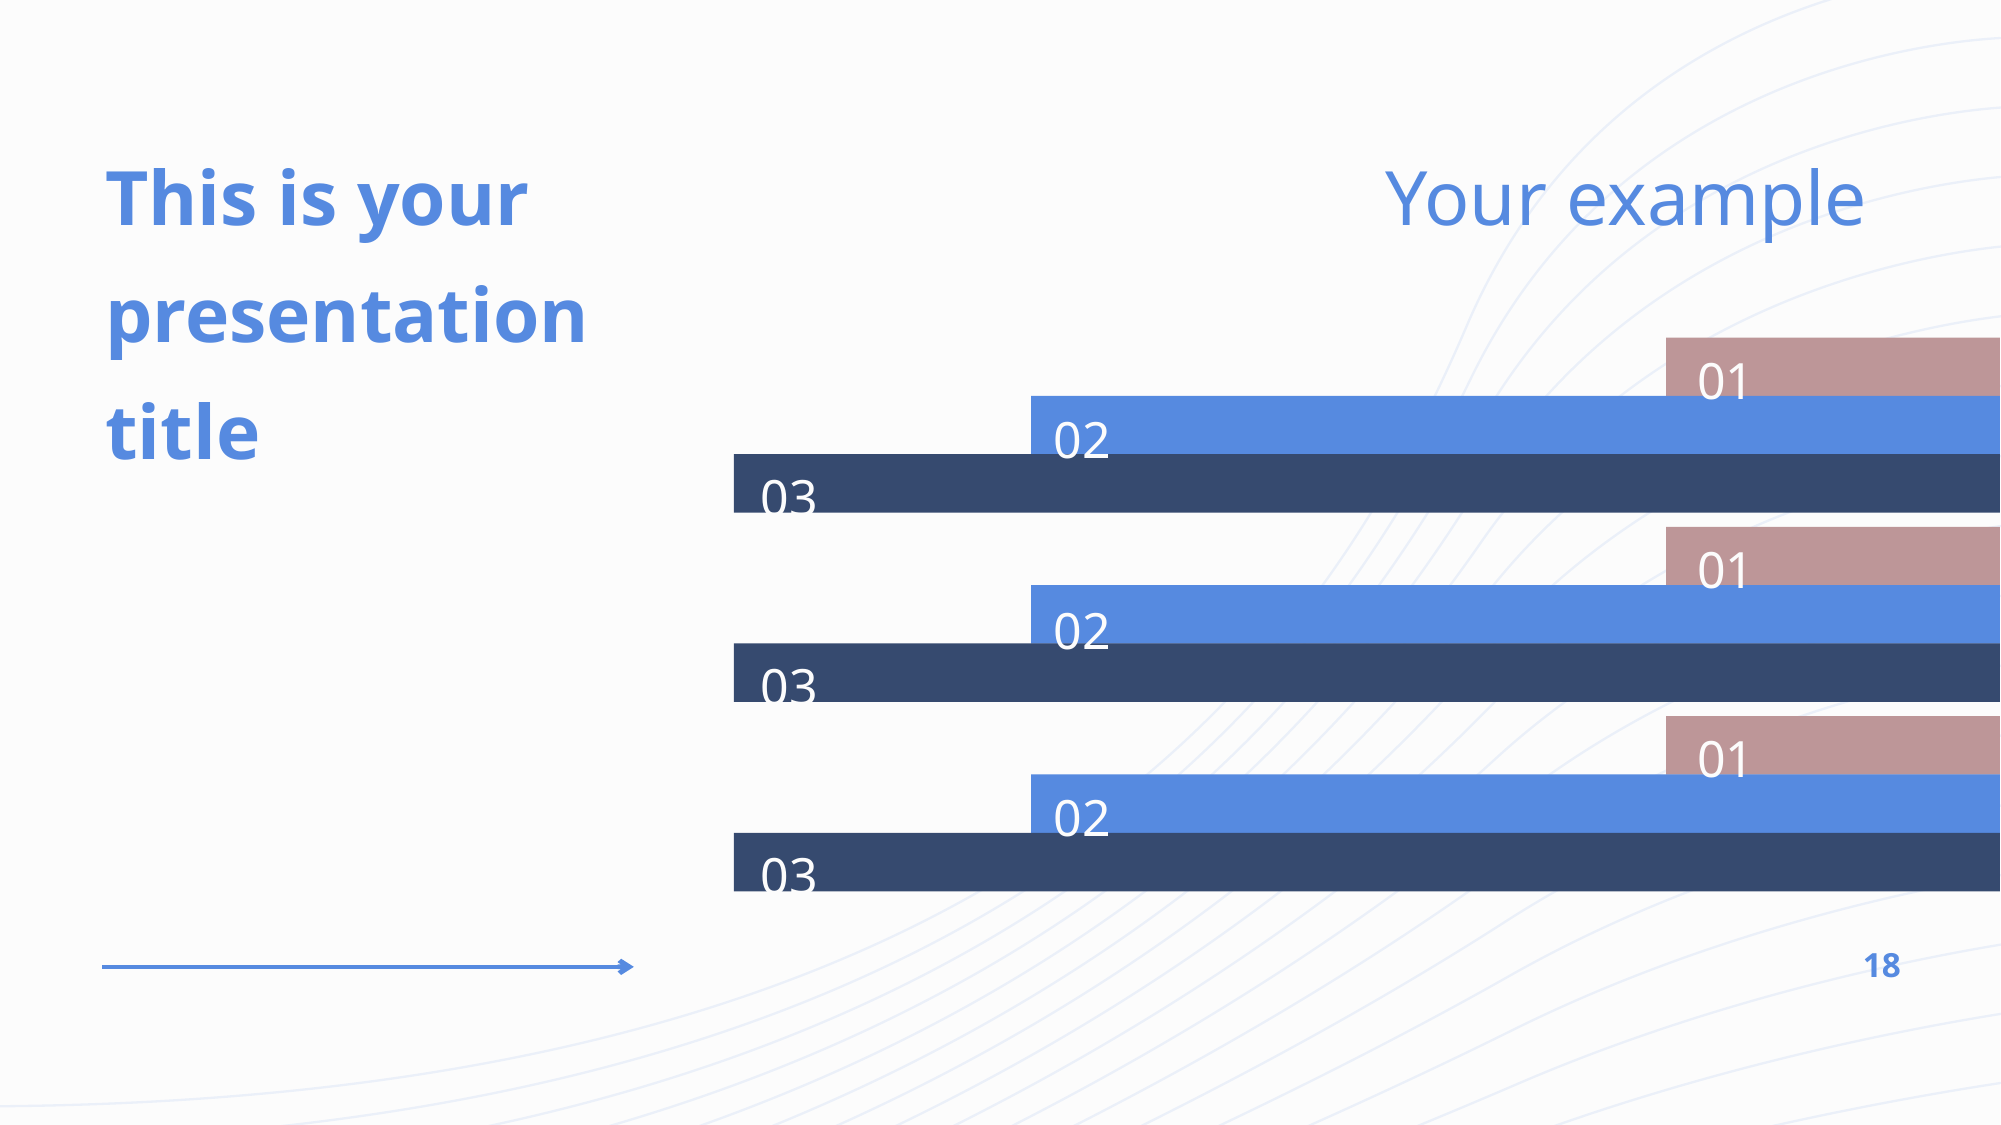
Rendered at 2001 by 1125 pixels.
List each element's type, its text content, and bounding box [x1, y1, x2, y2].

text_box Your example [1366, 123, 2000, 244]
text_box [733, 331, 2000, 892]
text_box This is your presentation title [105, 123, 741, 453]
